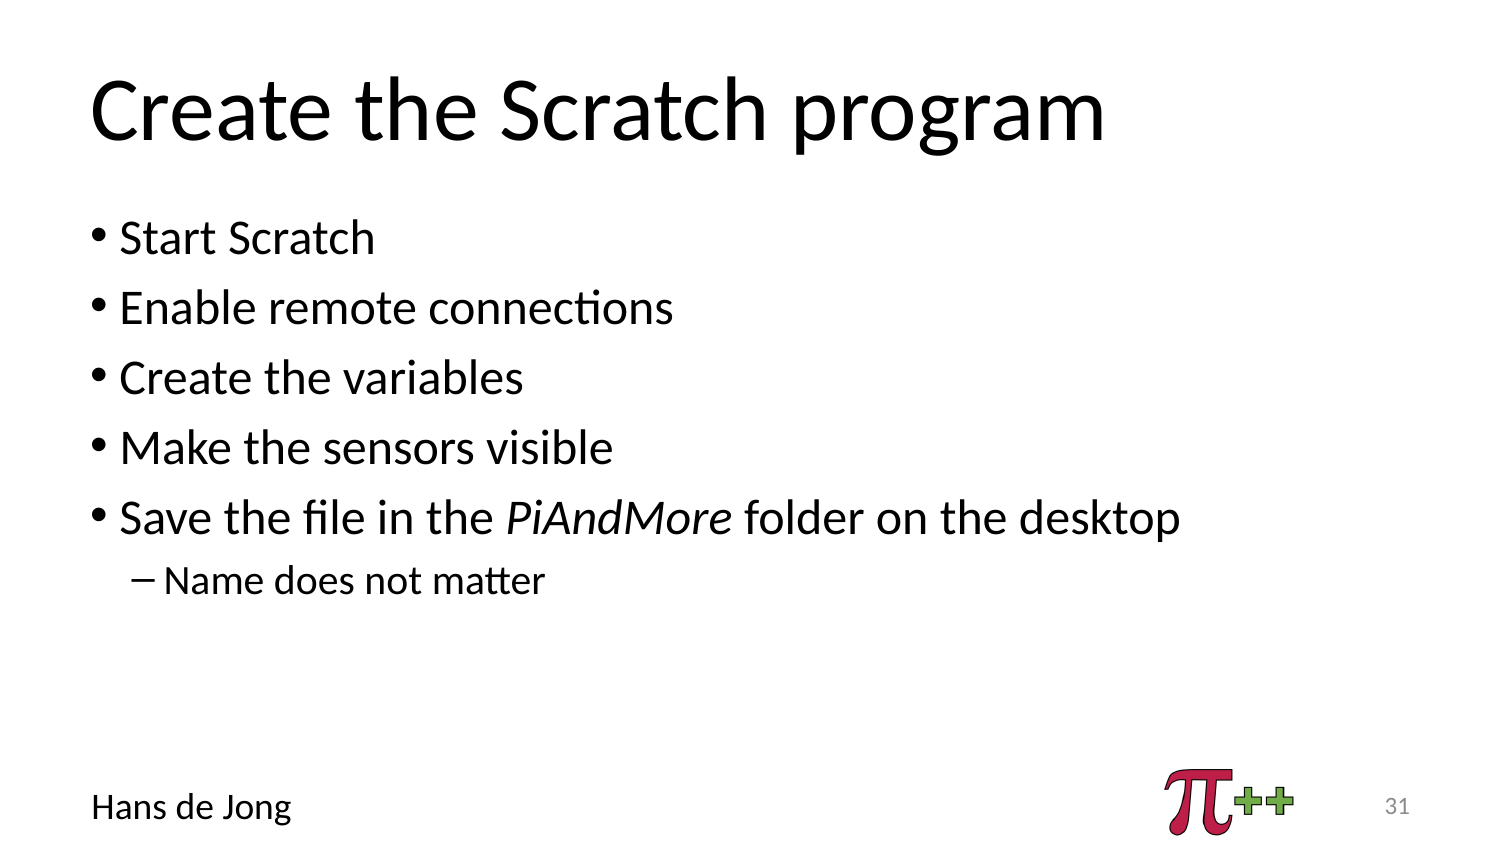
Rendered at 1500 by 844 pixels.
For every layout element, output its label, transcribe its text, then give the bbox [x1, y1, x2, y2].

title Create the Scratch program [75, 33, 1425, 175]
list Start Scratch Enable remote connections Create the variables Make the sensors visible Save the file in the PiAndMore folder on the desktop Name does not matter [75, 196, 1425, 754]
picture [1163, 768, 1294, 836]
slide_number 31 [1340, 782, 1425, 827]
